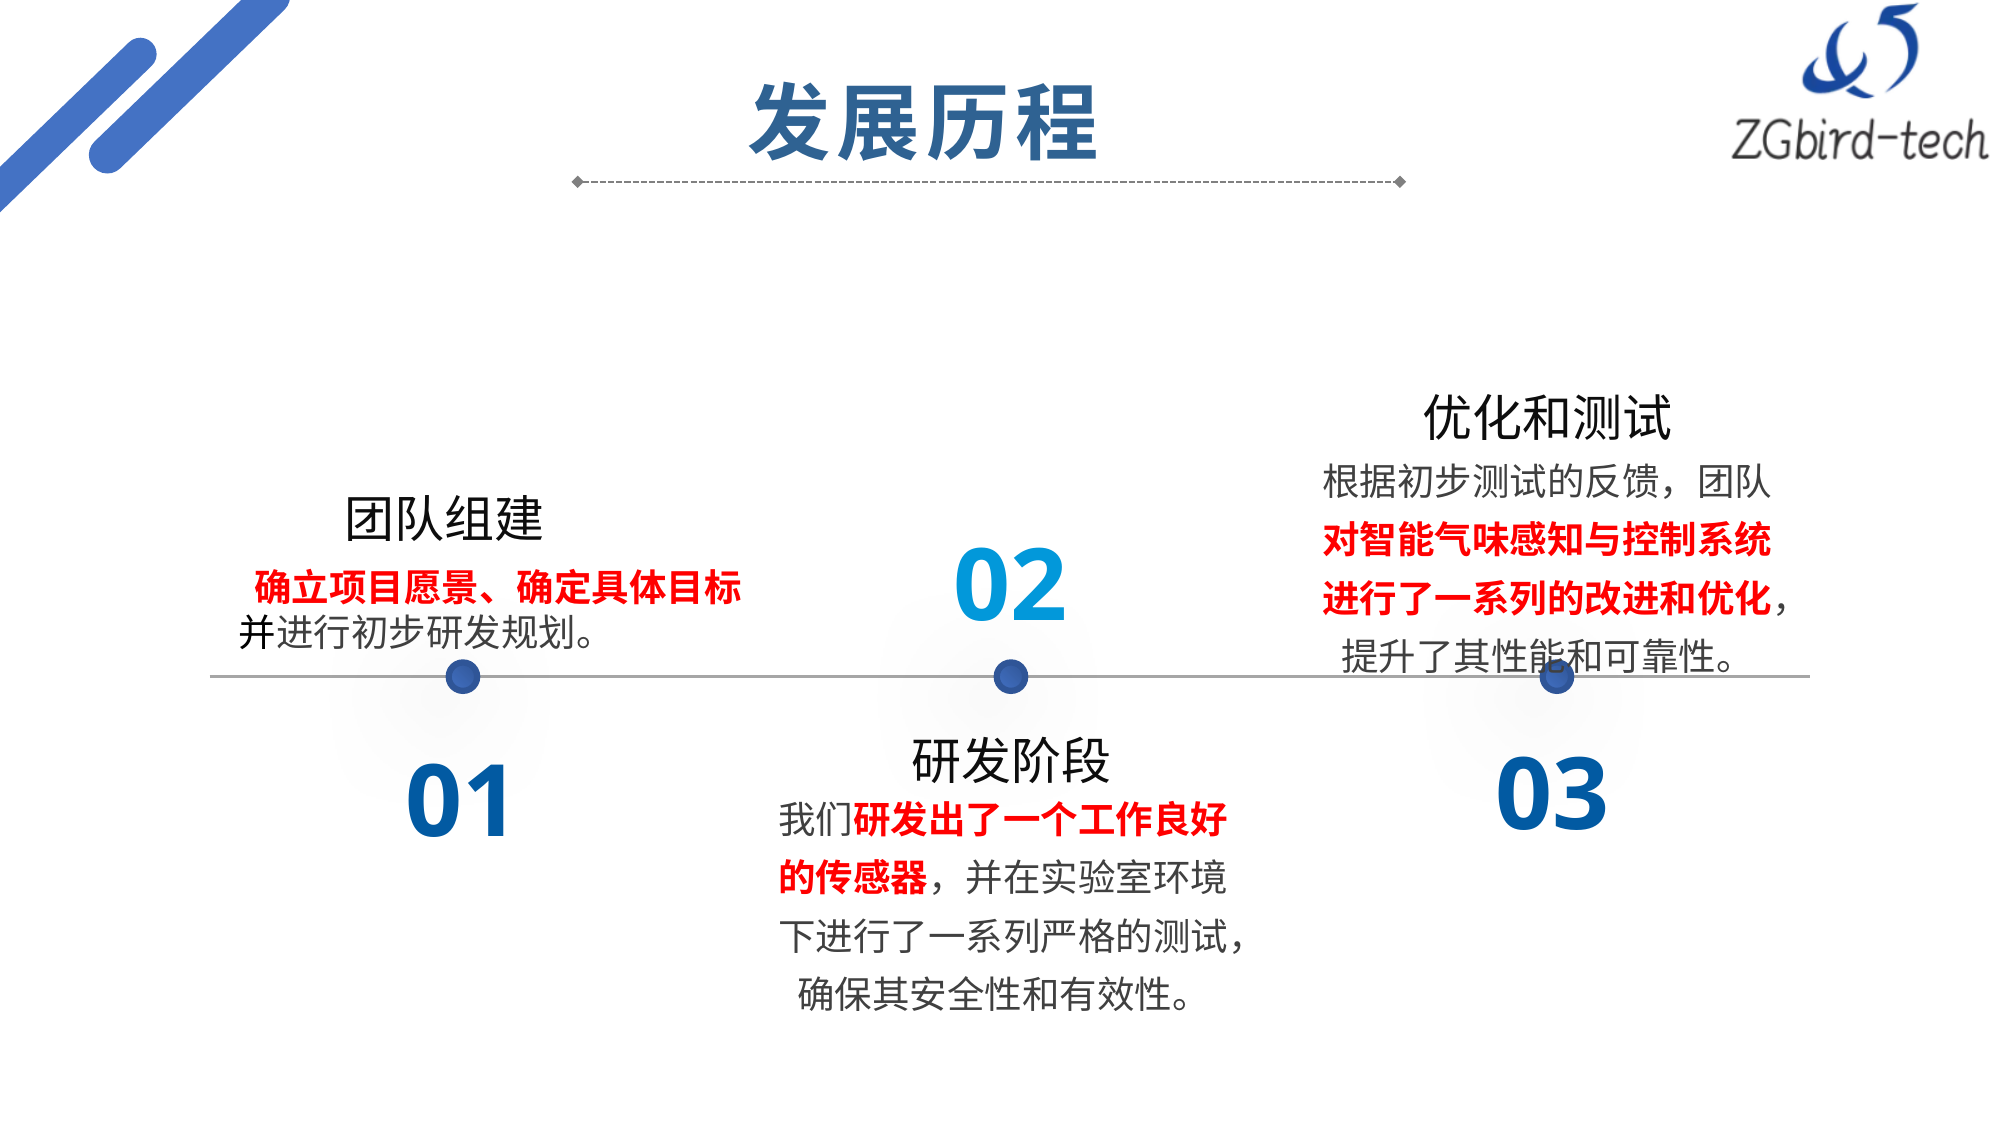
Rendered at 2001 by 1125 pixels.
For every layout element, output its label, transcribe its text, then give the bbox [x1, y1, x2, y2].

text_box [756, 513, 1250, 1026]
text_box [1301, 379, 1794, 859]
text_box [1794, 662, 1811, 691]
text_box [209, 662, 756, 691]
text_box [577, 62, 1400, 182]
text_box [1250, 662, 1301, 691]
text_box [0, 36, 158, 214]
text_box [87, 0, 291, 175]
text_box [224, 480, 757, 662]
picture [1688, 0, 2001, 194]
text_box 01 [390, 728, 536, 864]
